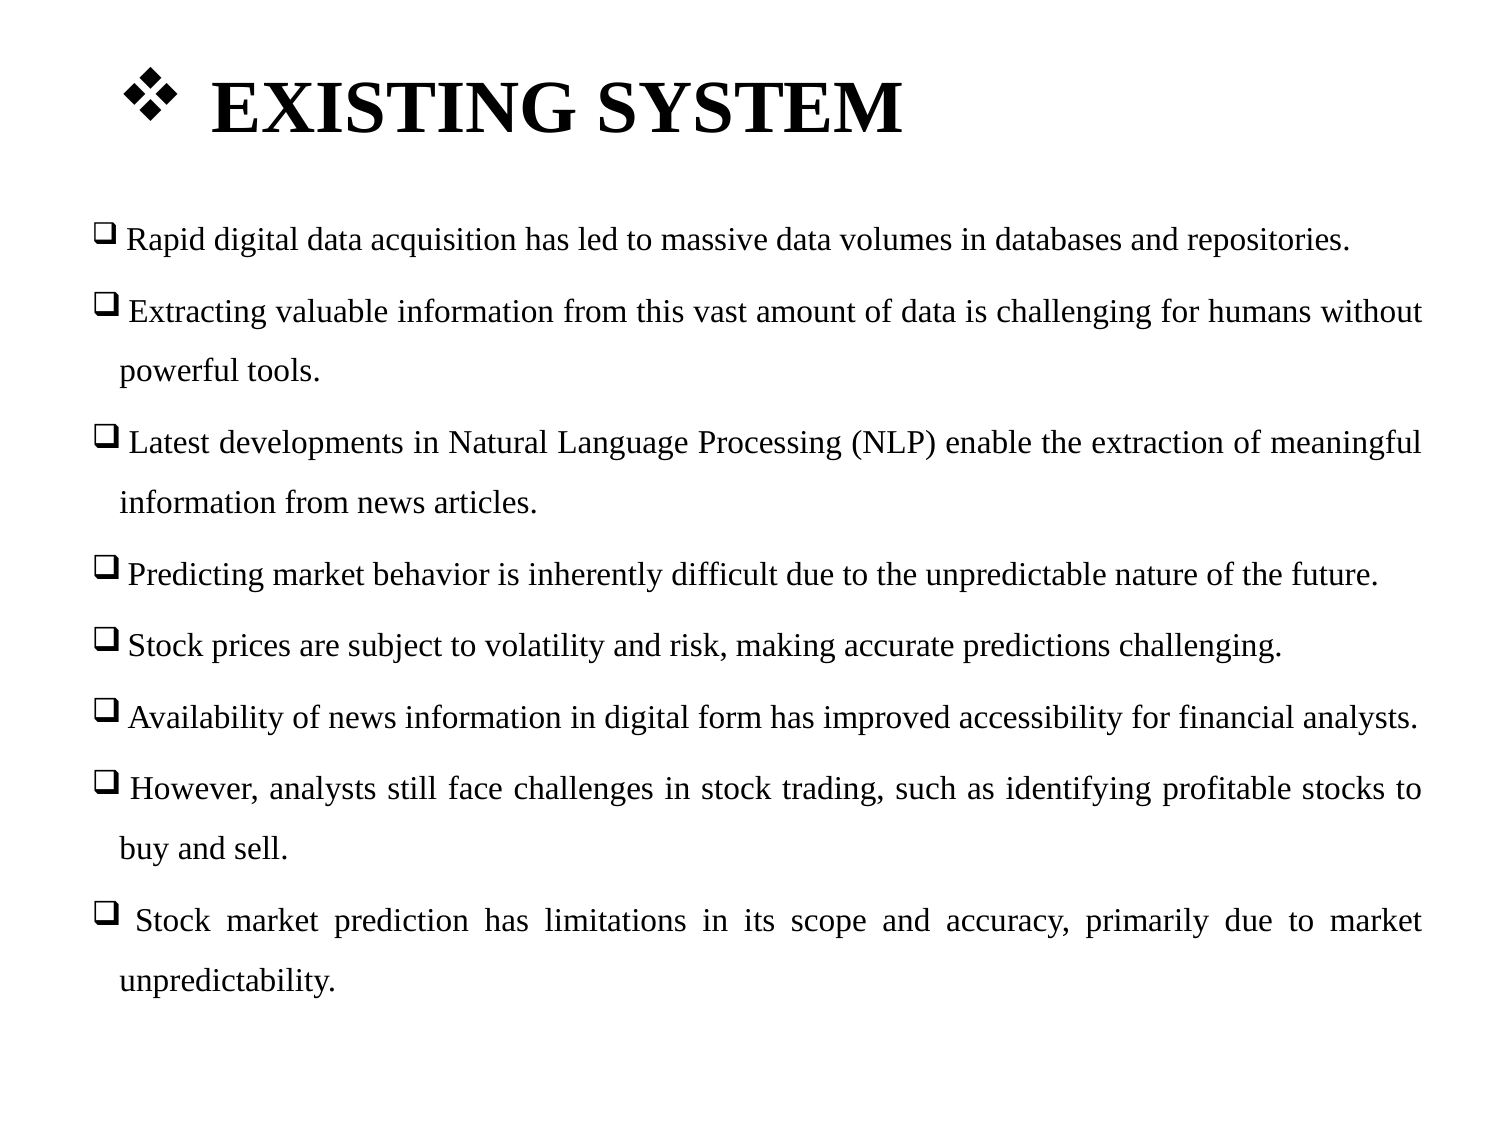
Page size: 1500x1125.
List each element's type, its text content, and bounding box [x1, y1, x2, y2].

title EXISTING SYSTEM [102, 27, 1440, 189]
list Rapid digital data acquisition has led to massive data volumes in databases and repositories. Extracting valuable information from this vast amount of data is challenging for humans without powerful tools. Latest developments in Natural Language Processing (NLP) enable the extraction of meaningful information from news articles. Predicting market behavior is inherently difficult due to the unpredictable nature of the future. Stock prices are subject to volatility and risk, making accurate predictions challenging. Availability of news information in digital form has improved accessibility for financial analysts. However, analysts still face challenges in stock trading, such as identifying profitable stocks to buy and sell. Stock market prediction has limitations in its scope and accuracy, primarily due to market unpredictability. [76, 189, 1440, 1098]
